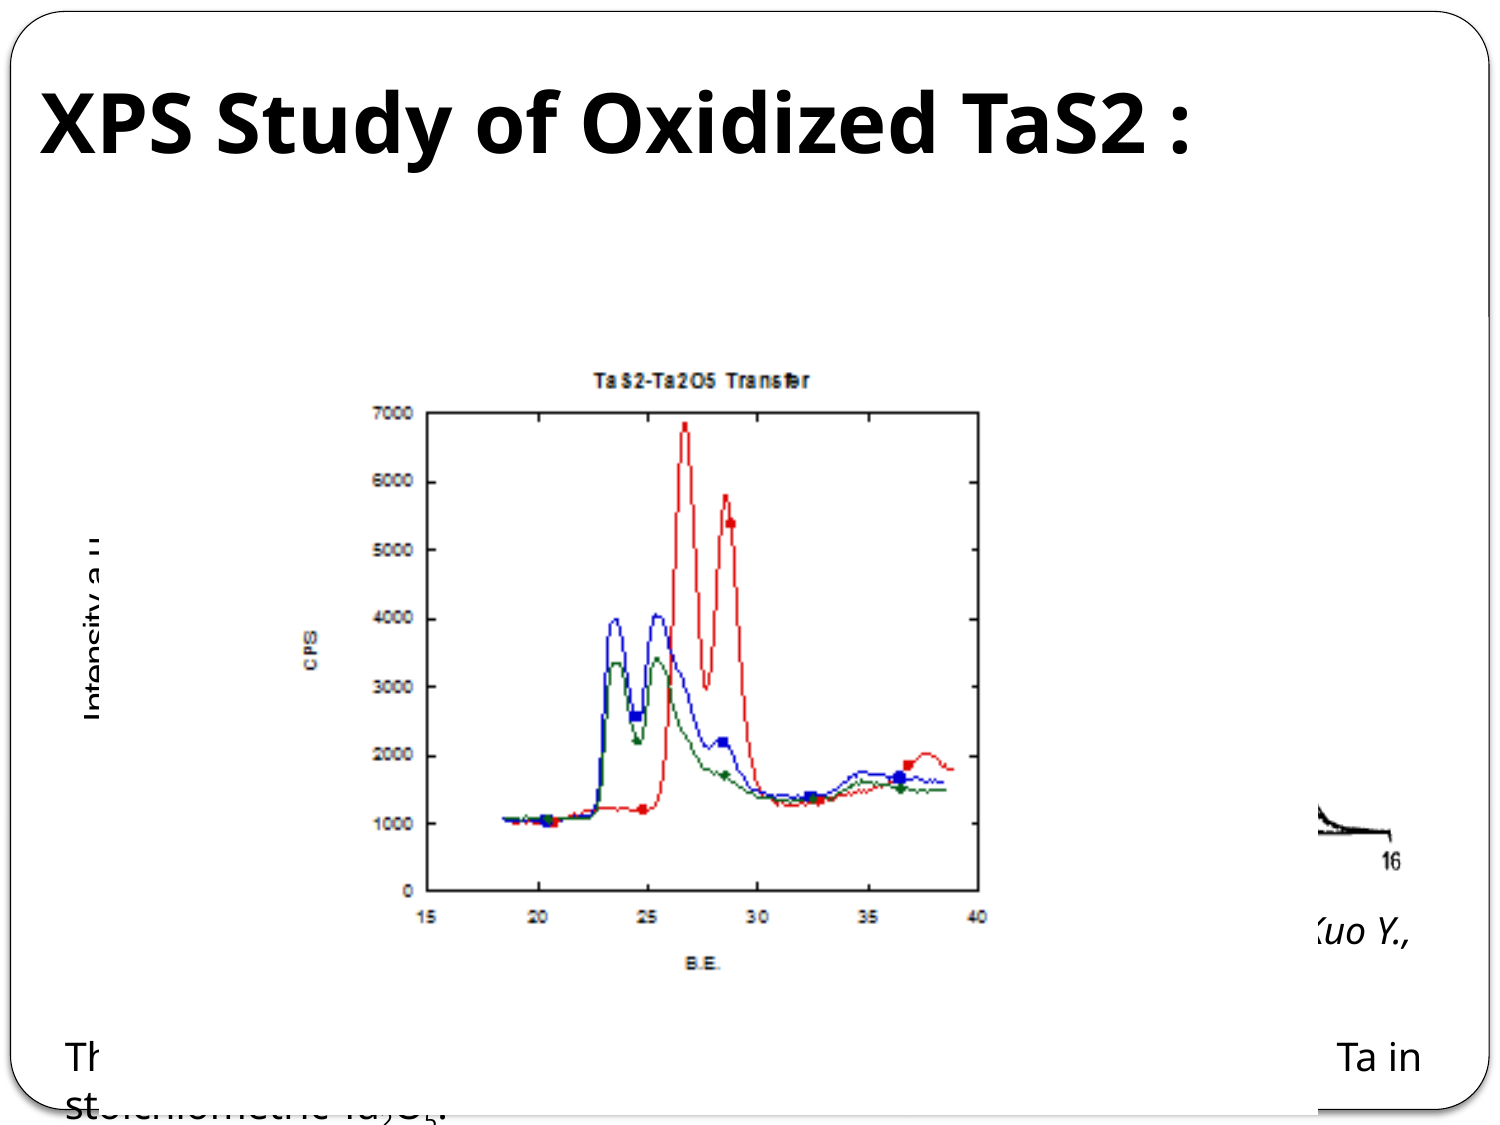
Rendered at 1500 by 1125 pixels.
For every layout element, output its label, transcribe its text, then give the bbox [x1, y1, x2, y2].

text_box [0, 237, 93, 949]
text_box The energy position of these peaks is close to the binding energy of Ta in stoichiometric Ta2O5. [50, 1024, 104, 1125]
text_box Source : Kuo Y., 1992 [1322, 899, 1459, 1005]
text_box XPS Study of Oxidized TaS2 : [25, 62, 1230, 178]
picture [99, 185, 1413, 1115]
text_box The energy position of these peaks is close to the binding energy of Ta in stoichiometric Ta2O5. [1311, 1024, 1450, 1125]
